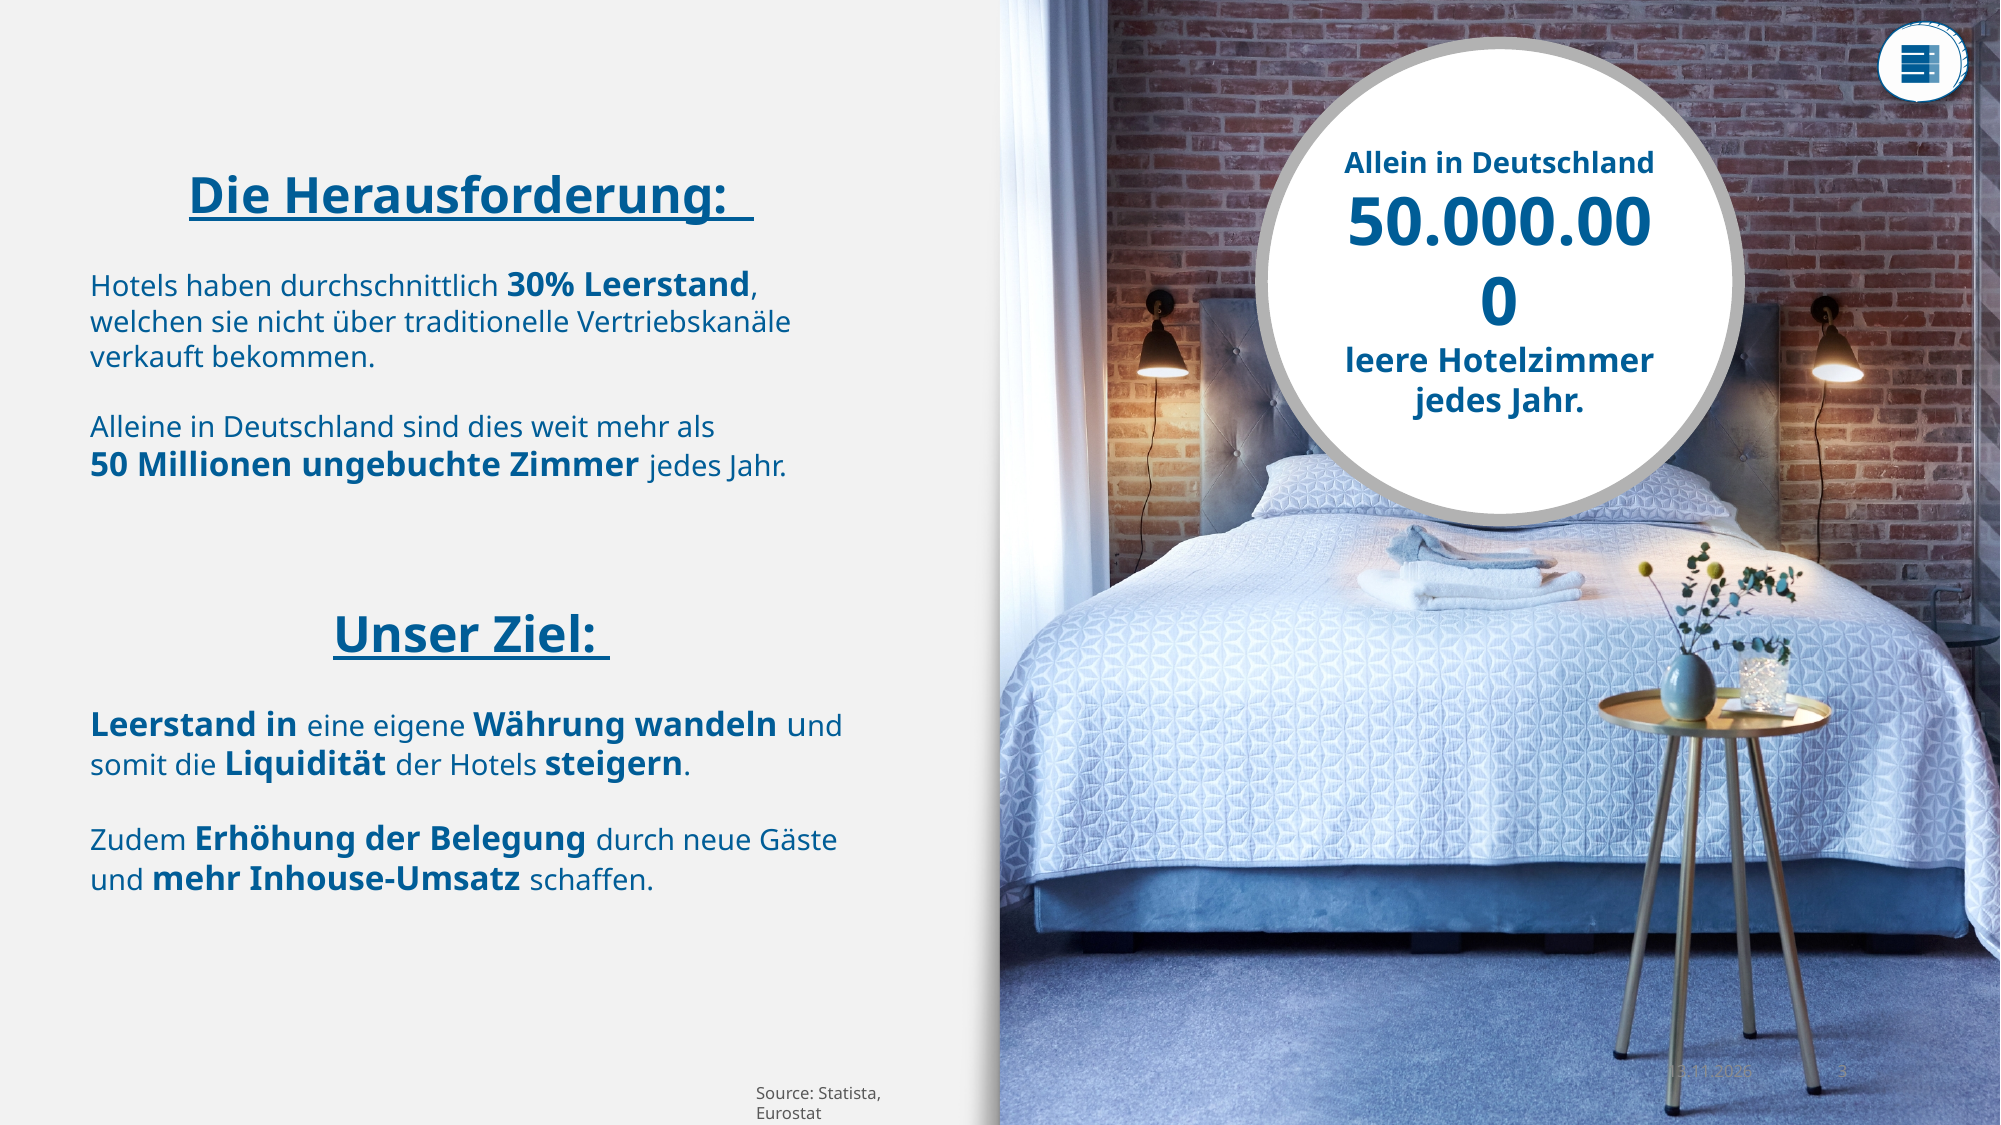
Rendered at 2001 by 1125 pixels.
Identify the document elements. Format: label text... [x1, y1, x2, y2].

picture [931, 0, 2000, 1125]
text_box Source: Statista, Eurostat [741, 1075, 966, 1125]
text_box Die Herausforderung: Hotels haben durchschnittlich 30% Leerstand, welchen sie nicht über traditionelle Vertriebskanäle verkauft bekommen. Alleine in Deutschland sind dies weit mehr als 50 Millionen ungebuchte Zimmer jedes Jahr. Unser Ziel: Leerstand in eine eigene Währung wandeln und somit die Liquidität der Hotels steigern. Zudem Erhöhung der Belegung durch neue Gäste und mehr Inhouse-Umsatz schaffen. [75, 156, 868, 905]
